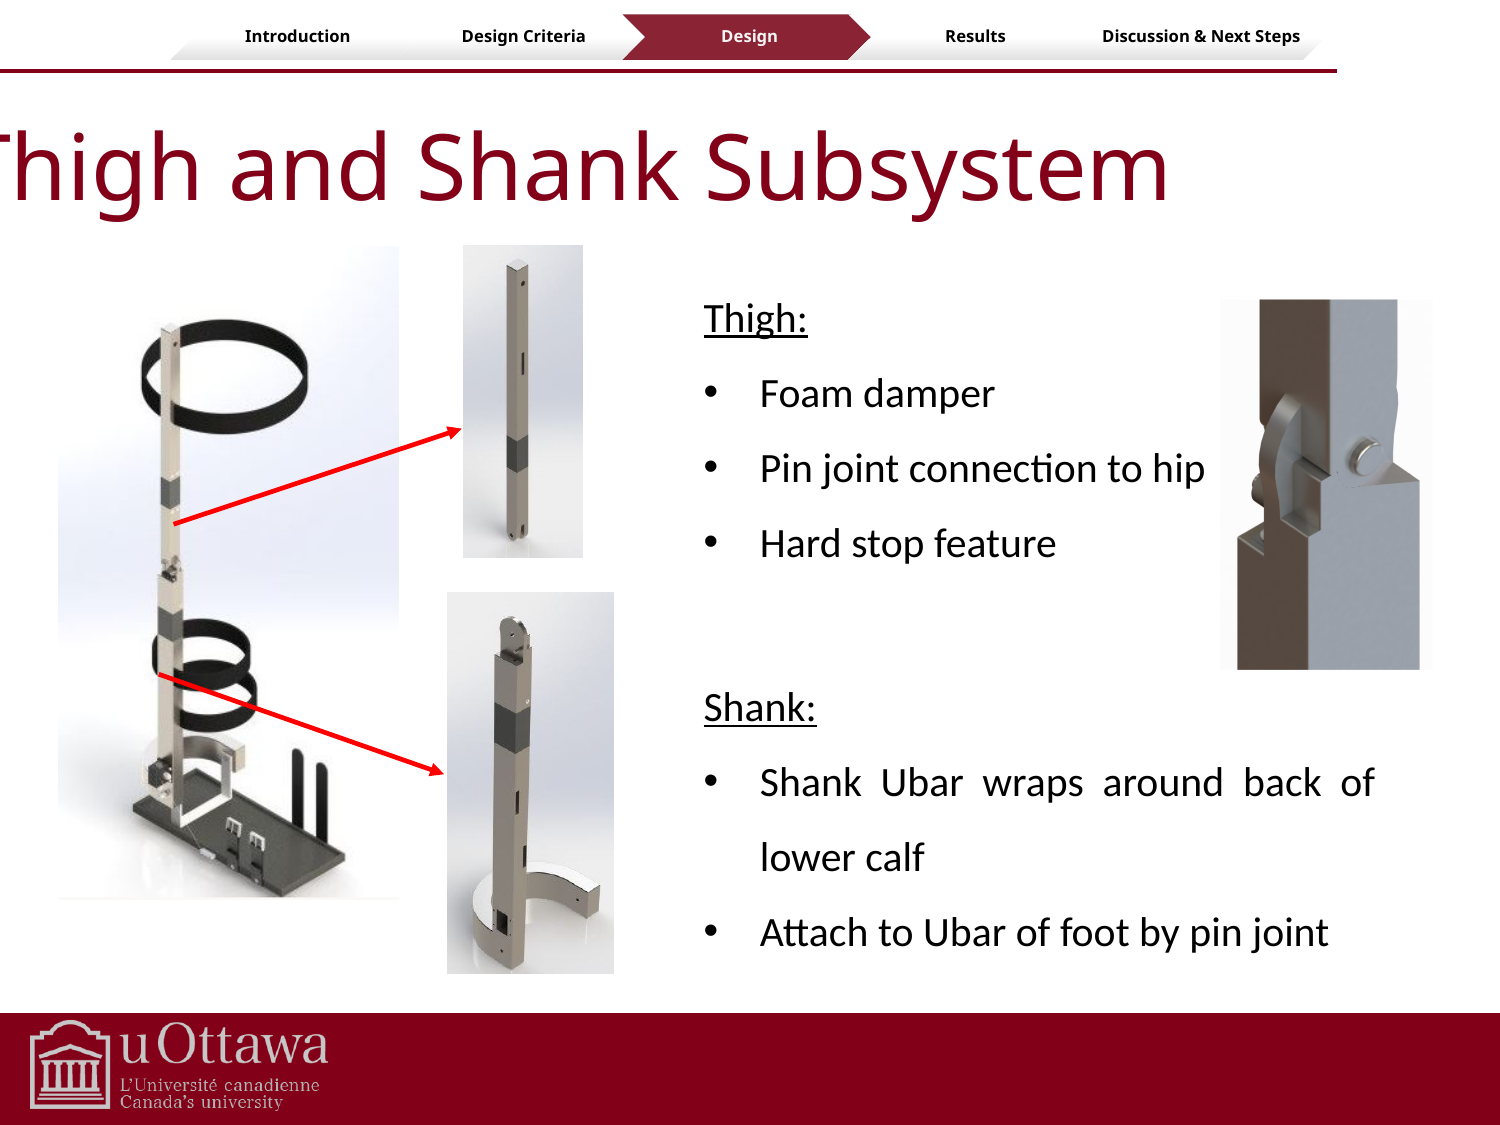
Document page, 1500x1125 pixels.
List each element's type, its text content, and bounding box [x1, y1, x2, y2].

picture [447, 592, 614, 974]
text_box Shank: Shank Ubar wraps around back of lower calf Attach to Ubar of foot by pin joint [688, 647, 1391, 1038]
picture [58, 246, 399, 900]
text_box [170, 14, 1326, 60]
text_box Thigh and Shank Subsystem [0, 101, 1189, 227]
picture [1220, 296, 1433, 675]
text_box Thigh: Foam damper Pin joint connection to hip Hard stop feature [688, 258, 1391, 574]
picture [463, 245, 583, 558]
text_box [173, 428, 462, 525]
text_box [158, 674, 445, 775]
